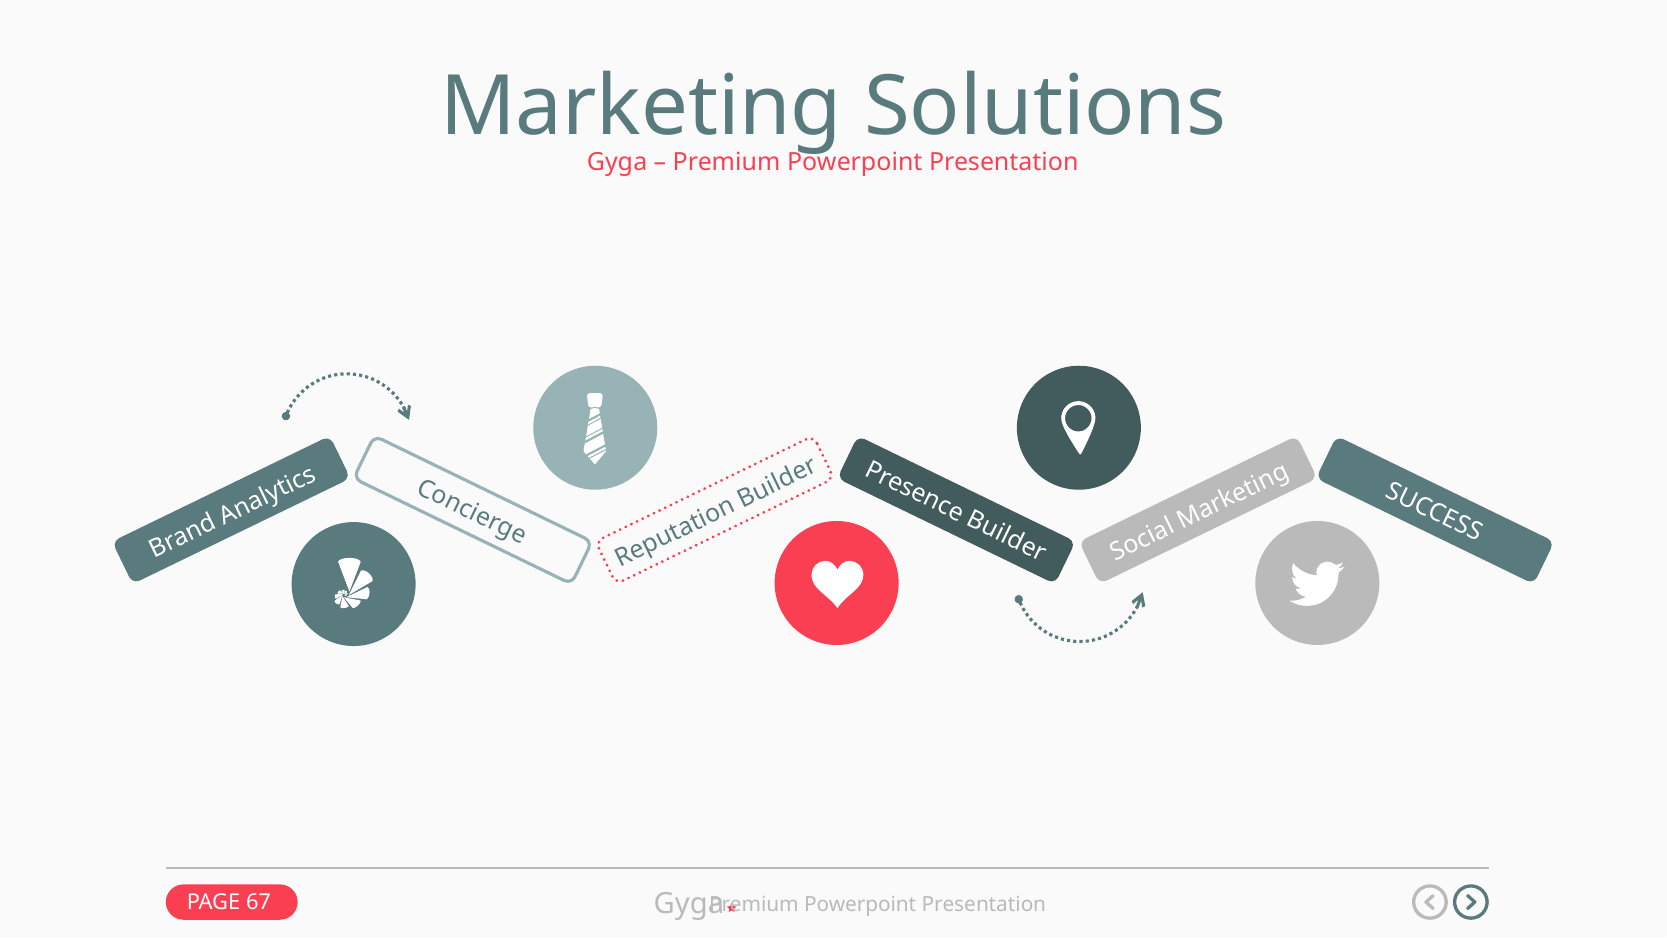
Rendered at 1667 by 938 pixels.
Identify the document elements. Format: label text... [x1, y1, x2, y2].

text_box [531, 363, 660, 492]
text_box [289, 519, 418, 649]
text_box Reputation Builder [597, 436, 834, 583]
text_box Concierge [354, 436, 592, 584]
text_box Presence Builder [837, 436, 1075, 584]
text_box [334, 557, 373, 609]
text_box Brand Analytics [112, 436, 350, 584]
text_box SUCCESS [1316, 436, 1554, 584]
list Marketing Solutions [0, 43, 1667, 137]
text_box [772, 518, 901, 648]
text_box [583, 392, 607, 465]
text_box [811, 560, 864, 609]
text_box [1014, 363, 1143, 492]
text_box [1289, 561, 1345, 606]
text_box [1061, 401, 1096, 455]
list Gyga – Premium Powerpoint Presentation [0, 137, 1667, 185]
text_box Social Marketing [1079, 436, 1317, 583]
text_box [281, 371, 412, 439]
text_box [1014, 576, 1146, 644]
text_box [1253, 518, 1382, 648]
